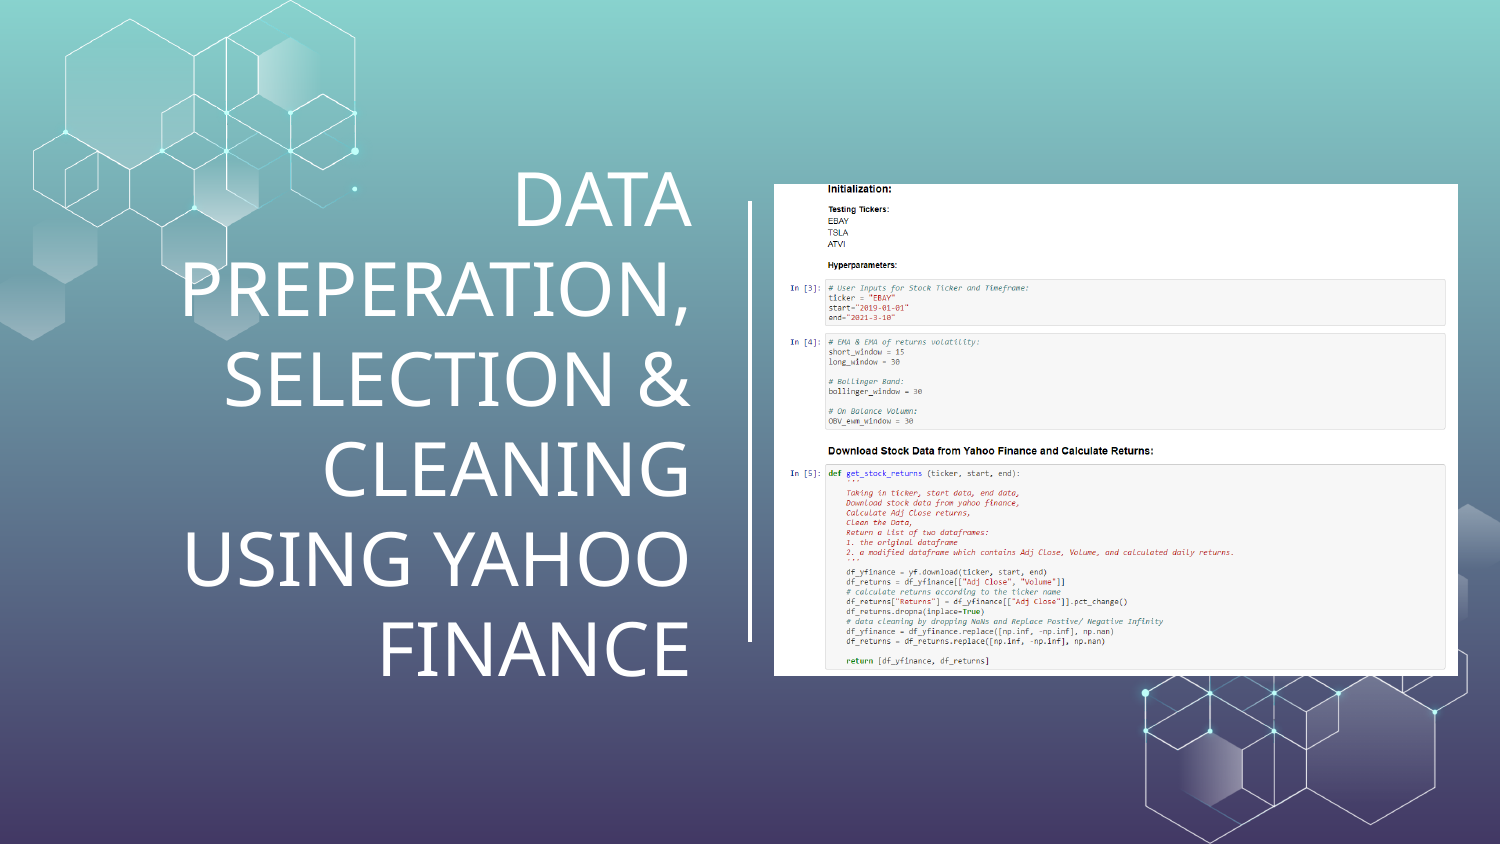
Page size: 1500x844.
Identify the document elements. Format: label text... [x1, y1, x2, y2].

picture [0, 0, 378, 341]
title DATA PREPERATION, SELECTION & CLEANING USING YAHOO FINANCE [58, 366, 708, 477]
picture [774, 184, 1500, 844]
